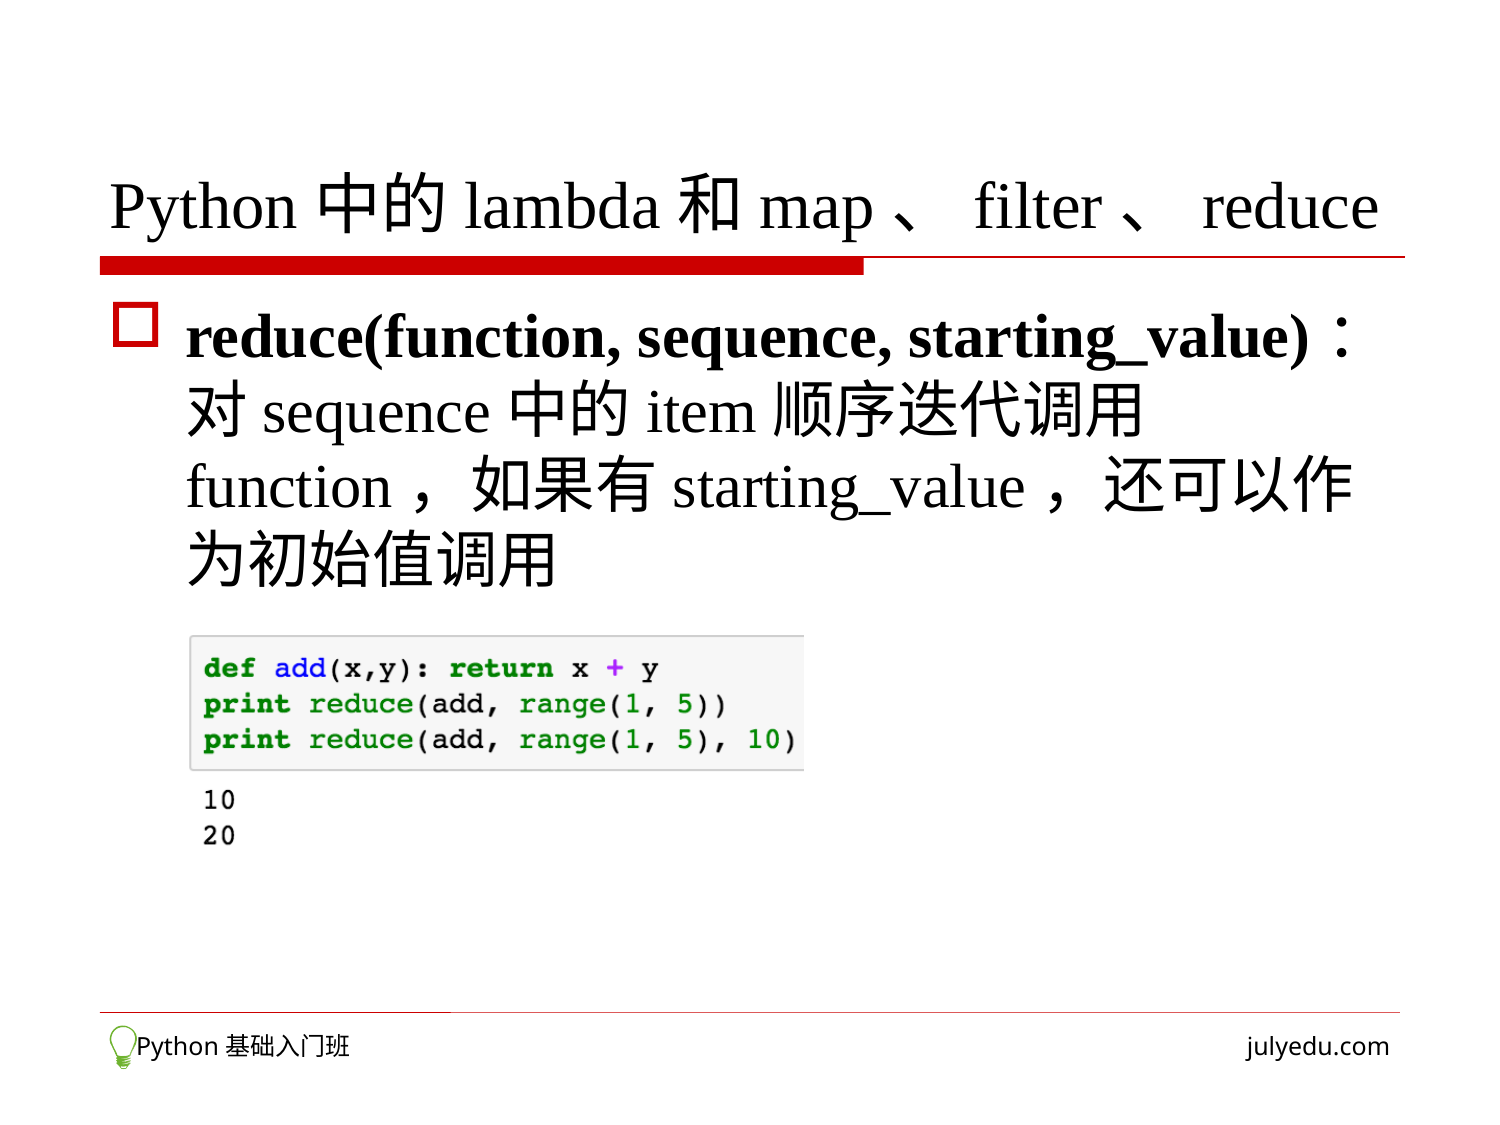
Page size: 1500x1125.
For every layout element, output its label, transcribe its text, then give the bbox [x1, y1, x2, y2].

title Python中的lambda和map、filter、reduce [94, 50, 1407, 250]
list reduce(function, sequence, starting_value)：对sequence中的item顺序迭代调用function，如果有starting_value，还可以作为初始值调用 [92, 287, 1406, 988]
slide_number julyedu.com [1080, 1023, 1406, 1102]
picture [182, 635, 804, 857]
slide_number Python基础入门班 [88, 1023, 414, 1102]
